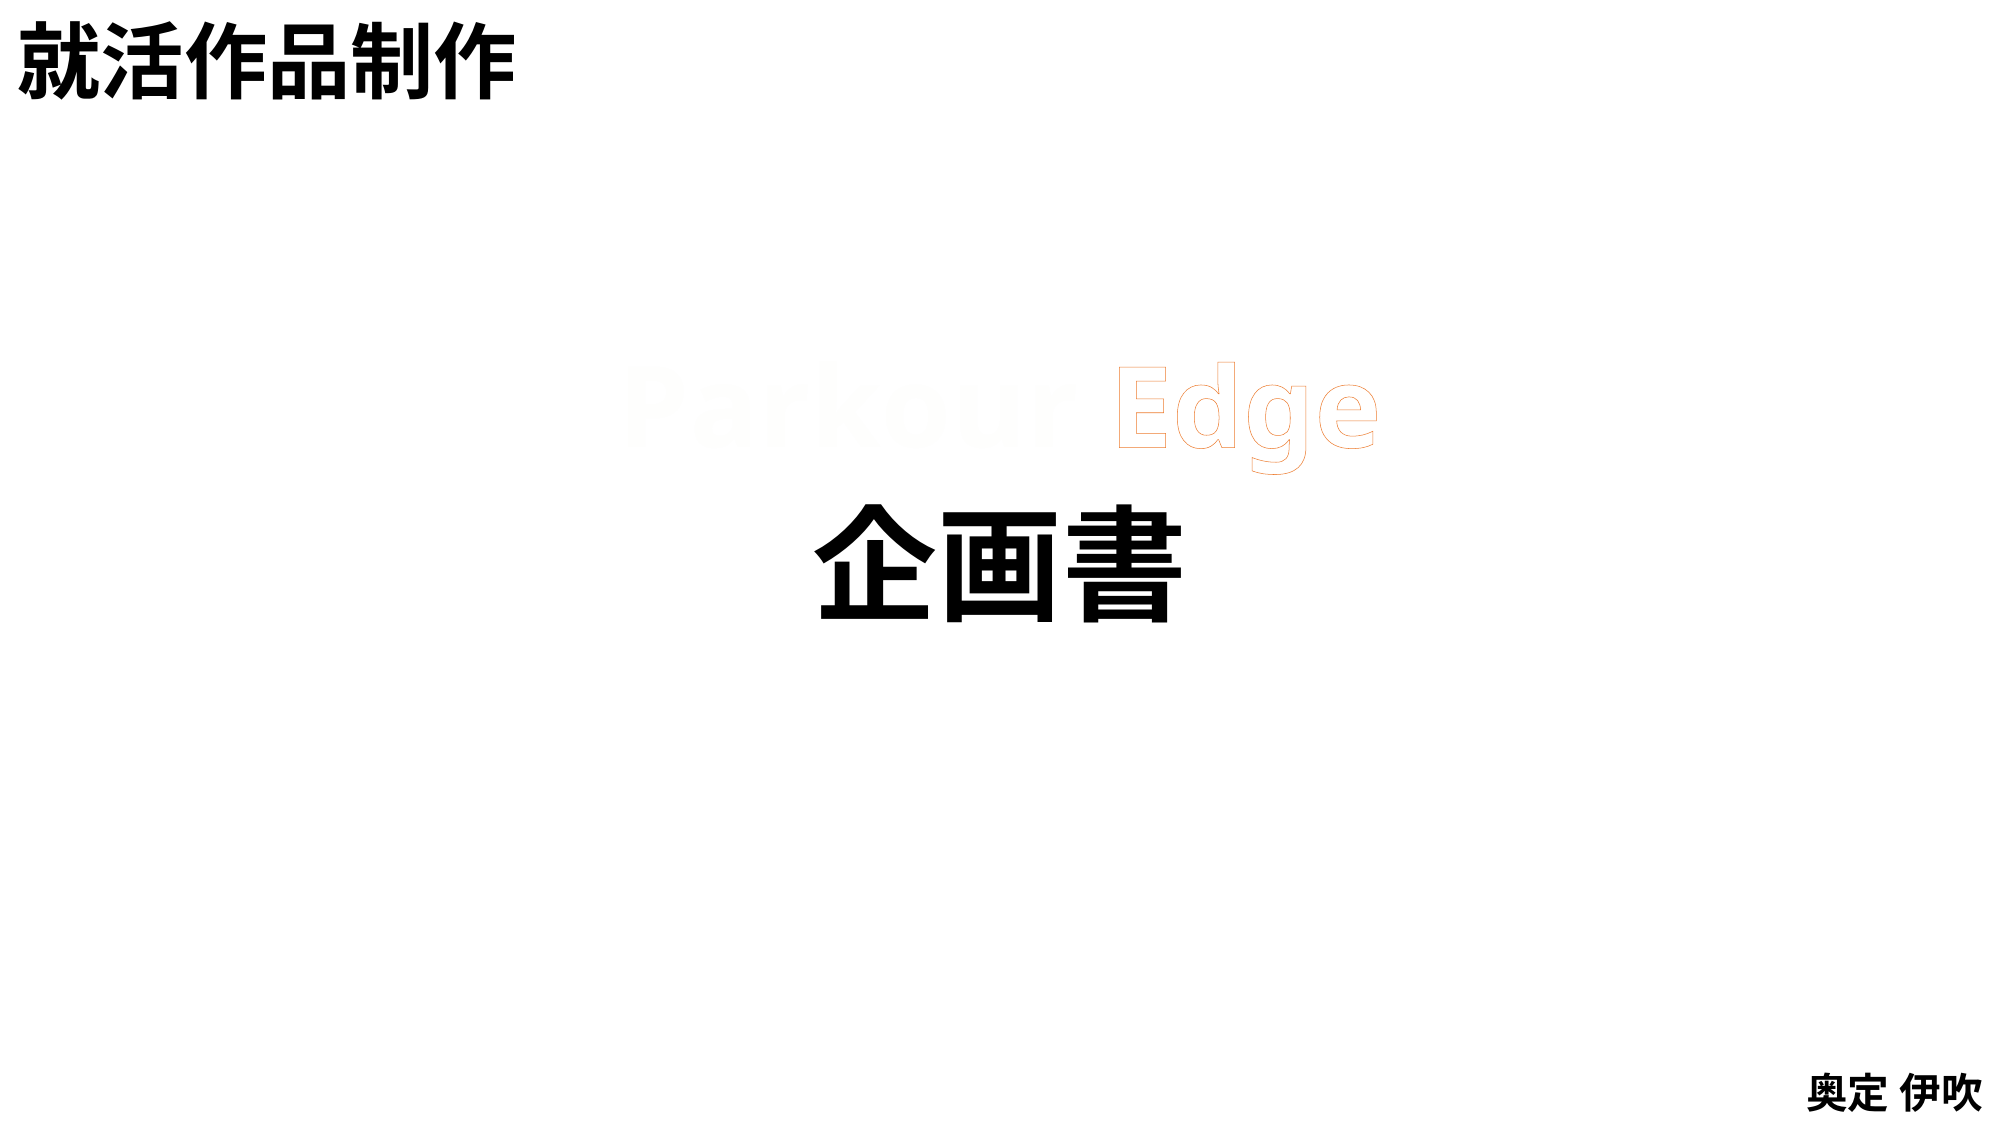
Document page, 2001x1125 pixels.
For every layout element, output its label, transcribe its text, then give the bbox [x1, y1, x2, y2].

text_box 就活作品制作 [2, 1, 533, 117]
text_box 奥定 伊吹 [1791, 1059, 1998, 1125]
text_box 企画書 [797, 479, 1203, 644]
text_box Parkour Edge [603, 327, 1397, 478]
